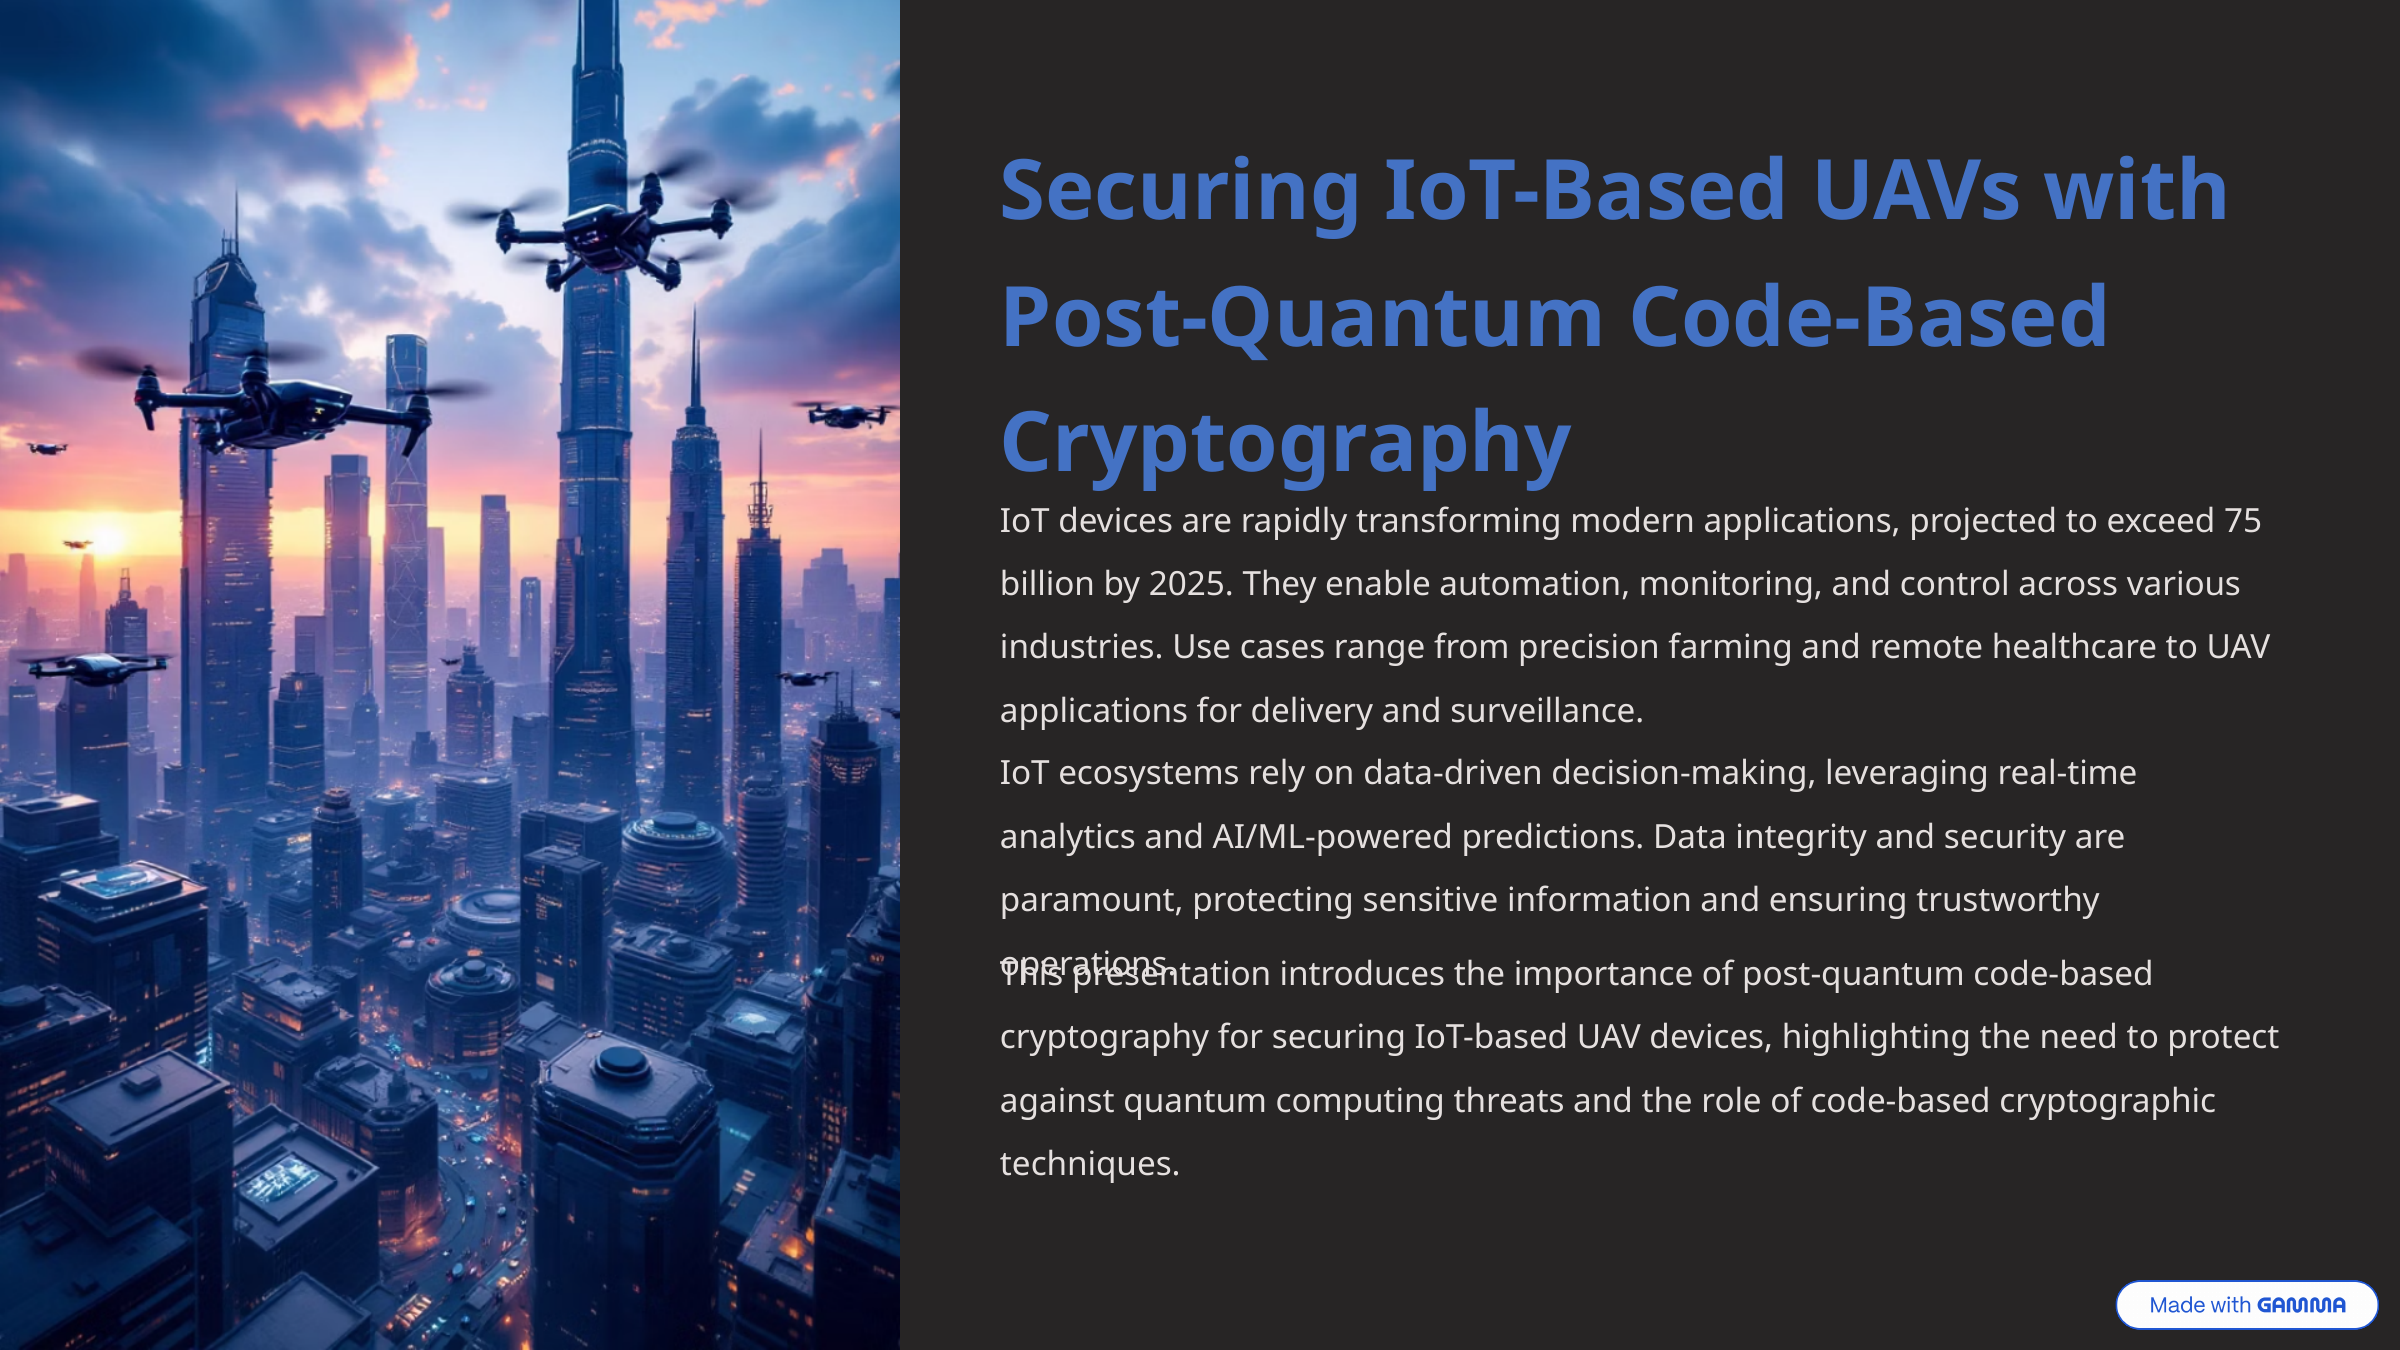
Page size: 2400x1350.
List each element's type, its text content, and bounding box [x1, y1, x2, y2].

text_box This presentation introduces the importance of post-quantum code-based cryptography for securing IoT-based UAV devices, highlighting the need to protect against quantum computing threats and the role of code-based cryptographic techniques. [1000, 928, 2282, 1144]
text_box IoT devices are rapidly transforming modern applications, projected to exceed 75 billion by 2025. They enable automation, monitoring, and control across various industries. Use cases range from precision farming and remote healthcare to UAV applications for delivery and surveillance. [1000, 475, 2283, 691]
text_box Securing IoT-Based UAVs with Post-Quantum Code-Based Cryptography [1000, 110, 2283, 425]
picture [0, 0, 901, 1350]
picture [2106, 1271, 2389, 1339]
text_box IoT ecosystems rely on data-driven decision-making, leveraging real-time analytics and AI/ML-powered predictions. Data integrity and security are paramount, protecting sensitive information and ensuring trustworthy operations. [1000, 727, 2283, 891]
